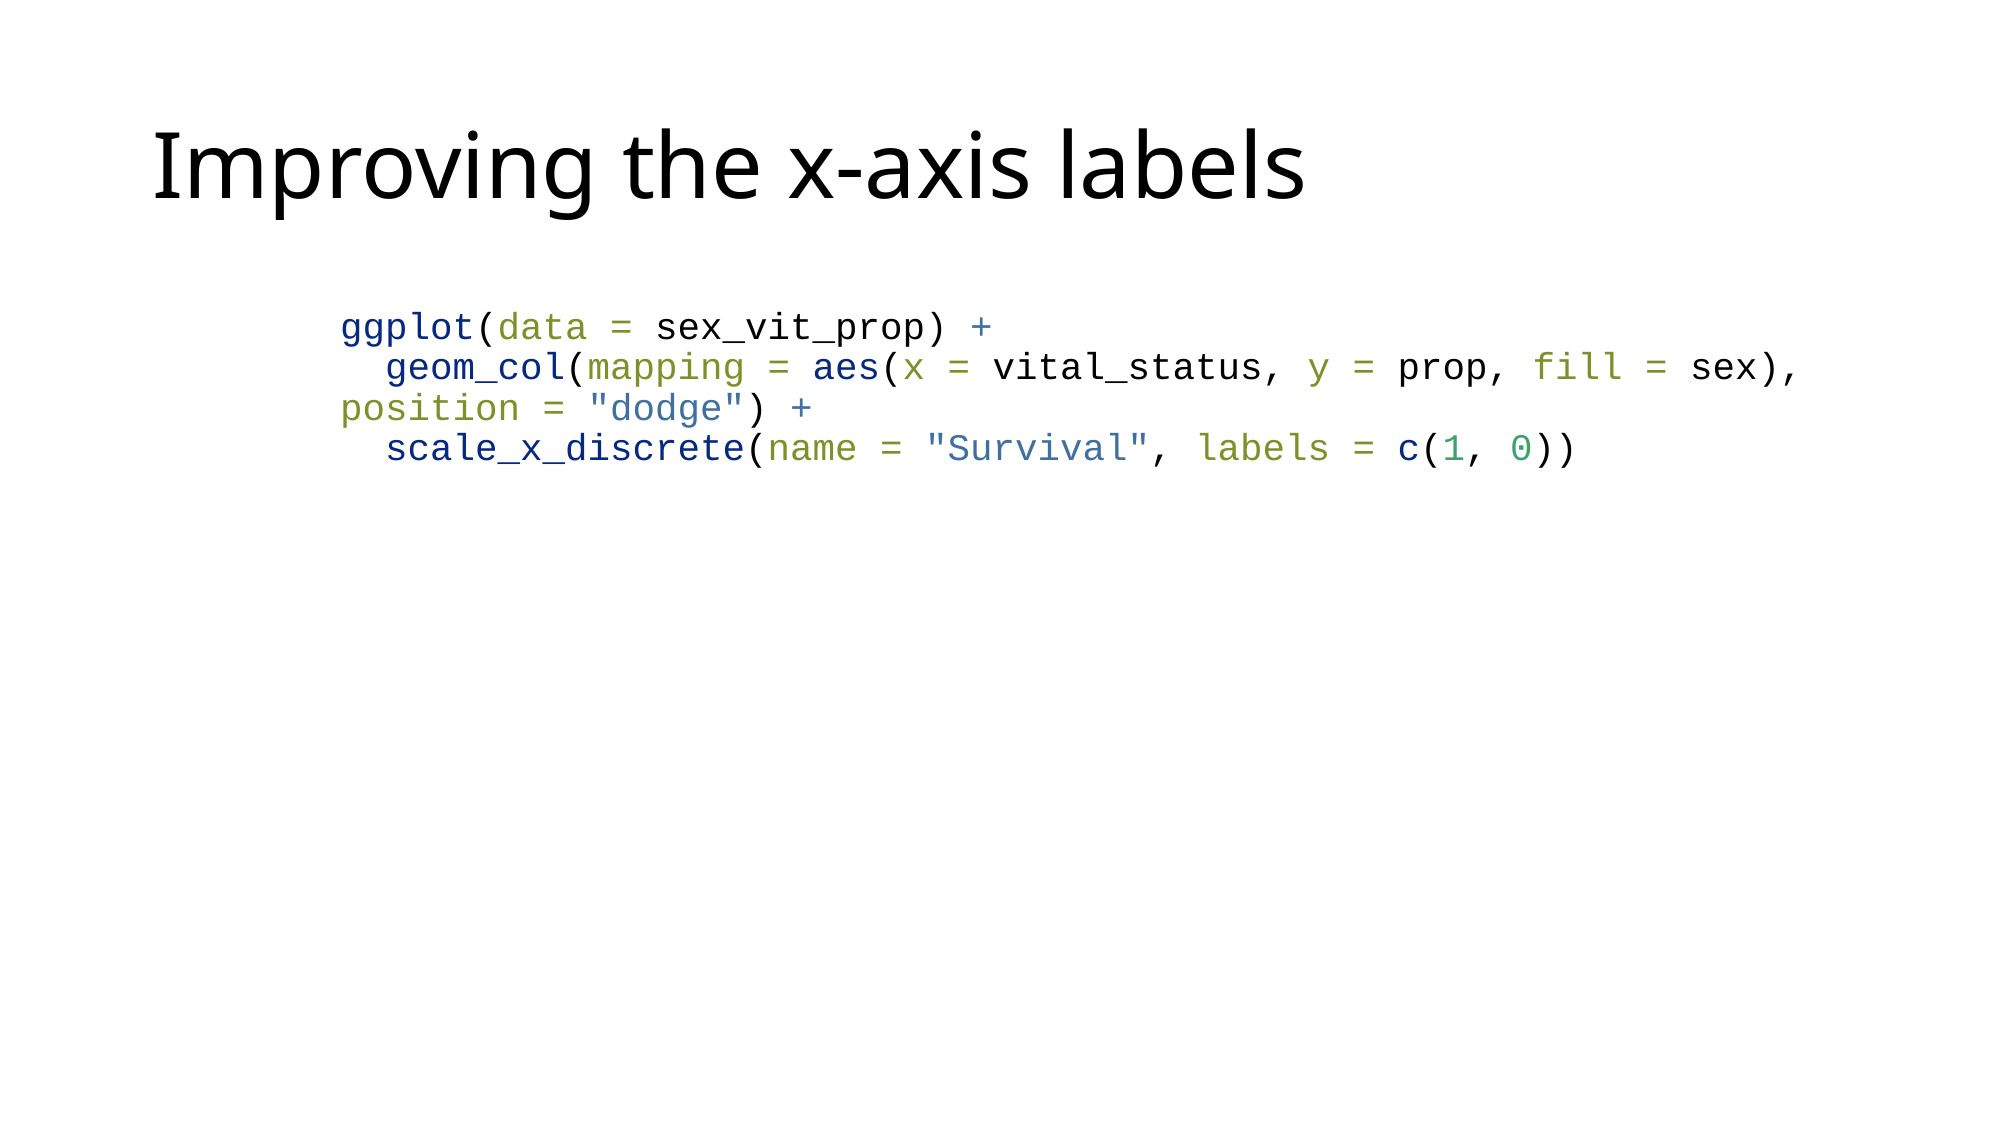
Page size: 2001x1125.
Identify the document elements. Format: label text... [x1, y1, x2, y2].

list ggplot(data = sex_vit_prop) + geom_col(mapping = aes(x = vital_status, y = prop, fill = sex), position = "dodge") + scale_x_discrete(name = "Survival", labels = c(1, 0)) [137, 299, 1863, 1014]
title Improving the x-axis labels [137, 59, 1863, 278]
